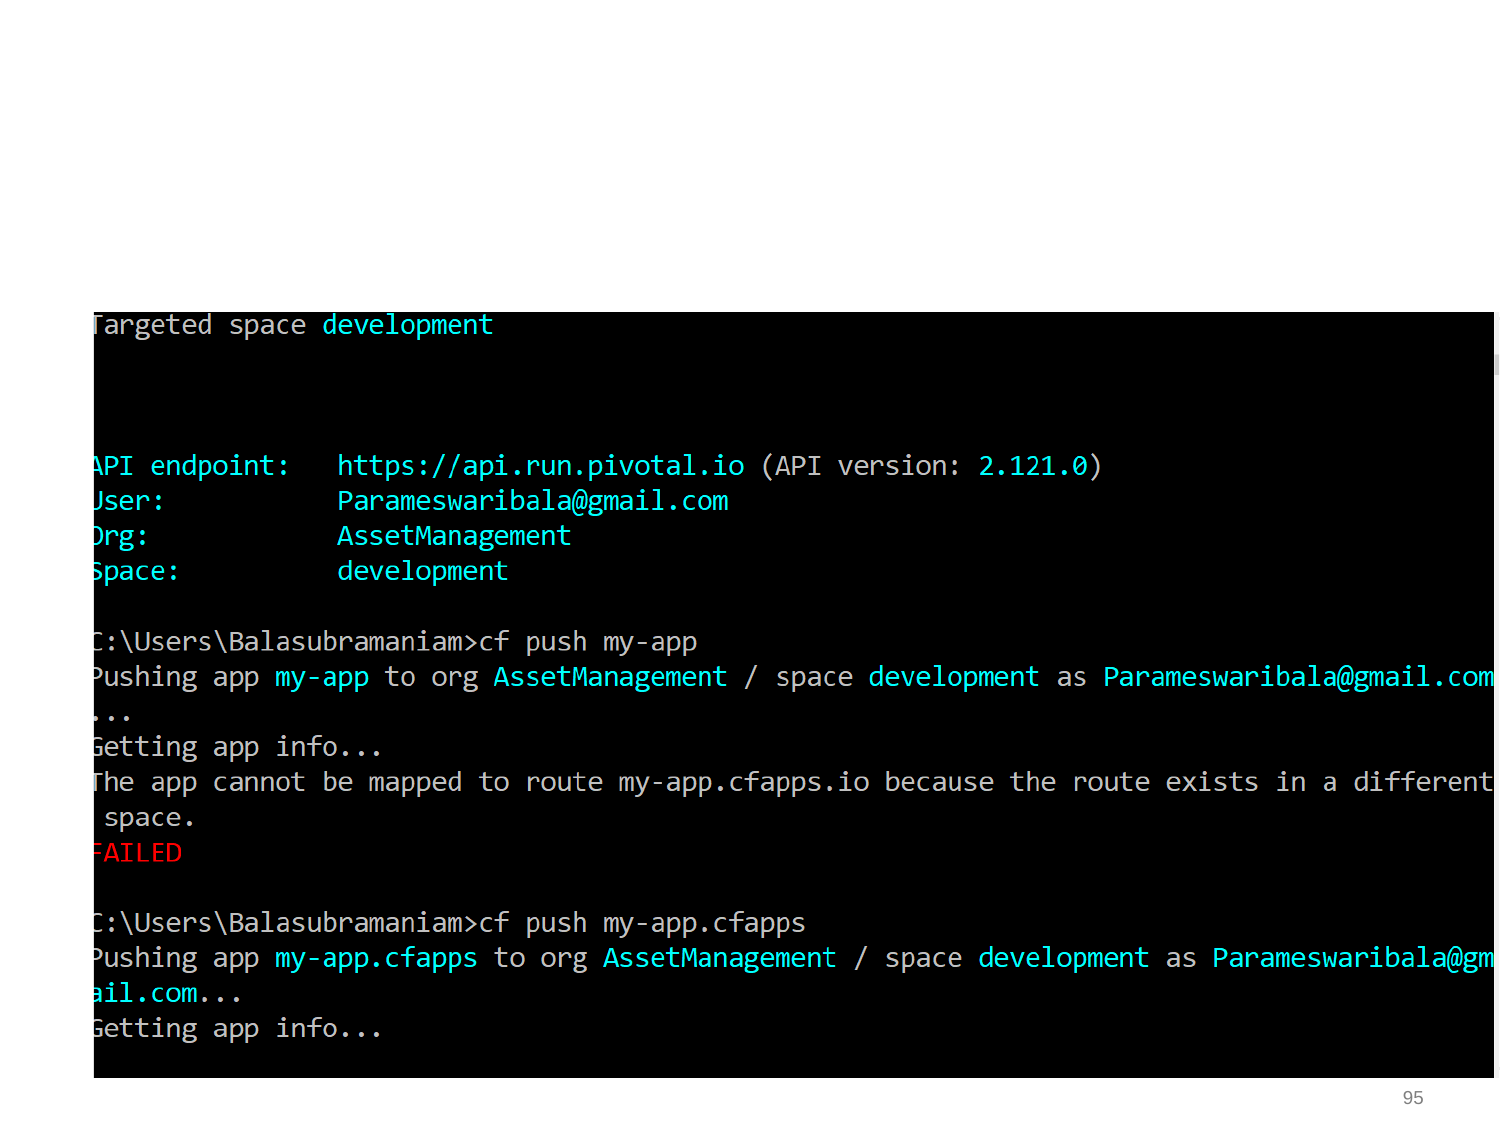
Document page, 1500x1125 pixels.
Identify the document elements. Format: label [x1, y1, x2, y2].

picture [93, 312, 1500, 1078]
